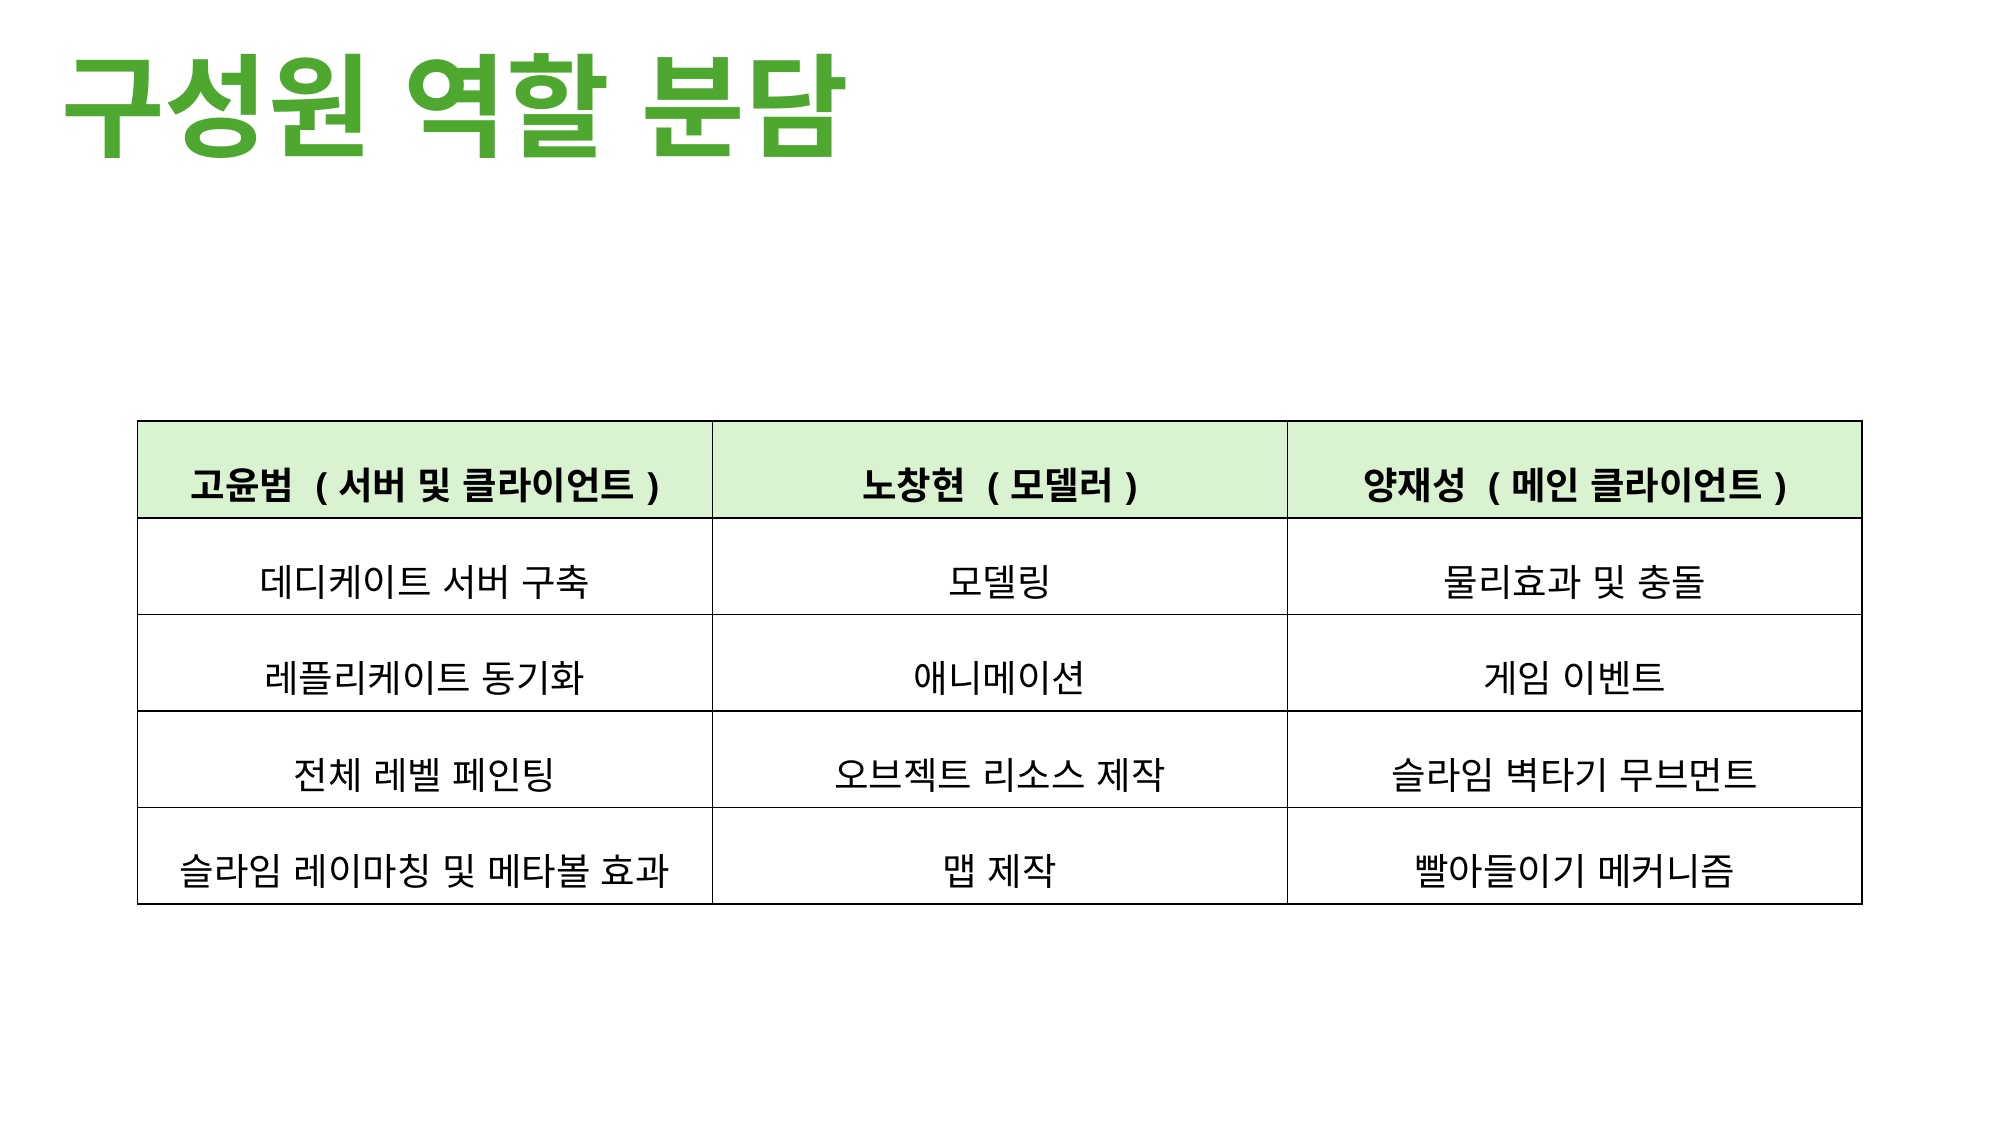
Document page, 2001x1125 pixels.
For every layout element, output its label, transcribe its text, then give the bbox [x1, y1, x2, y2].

table_cell 레플리케이트 동기화 [138, 615, 712, 710]
table_cell 맵 제작 [713, 808, 1287, 903]
table_header 양재성 (메인 클라이언트) [1288, 422, 1861, 517]
table_cell 슬라임 벽타기 무브먼트 [1288, 712, 1861, 807]
table_cell 데디케이트 서버 구축 [138, 519, 712, 614]
table_header 노창현 (모델러) [713, 422, 1287, 517]
table_cell 슬라임 레이마칭 및 메타볼 효과 [138, 808, 712, 903]
table_cell 물리효과 및 충돌 [1288, 519, 1861, 614]
table_cell 애니메이션 [713, 615, 1287, 710]
table_cell 모델링 [713, 519, 1287, 614]
table_cell 오브젝트 리소스 제작 [713, 712, 1287, 807]
text_box 구성원 역할 분담 [46, 28, 864, 179]
table_cell 빨아들이기 메커니즘 [1288, 808, 1861, 903]
table_cell 게임 이벤트 [1288, 615, 1861, 710]
table_cell 전체 레벨 페인팅 [138, 712, 712, 807]
table_header 고윤범 (서버 및 클라이언트) [138, 422, 712, 517]
